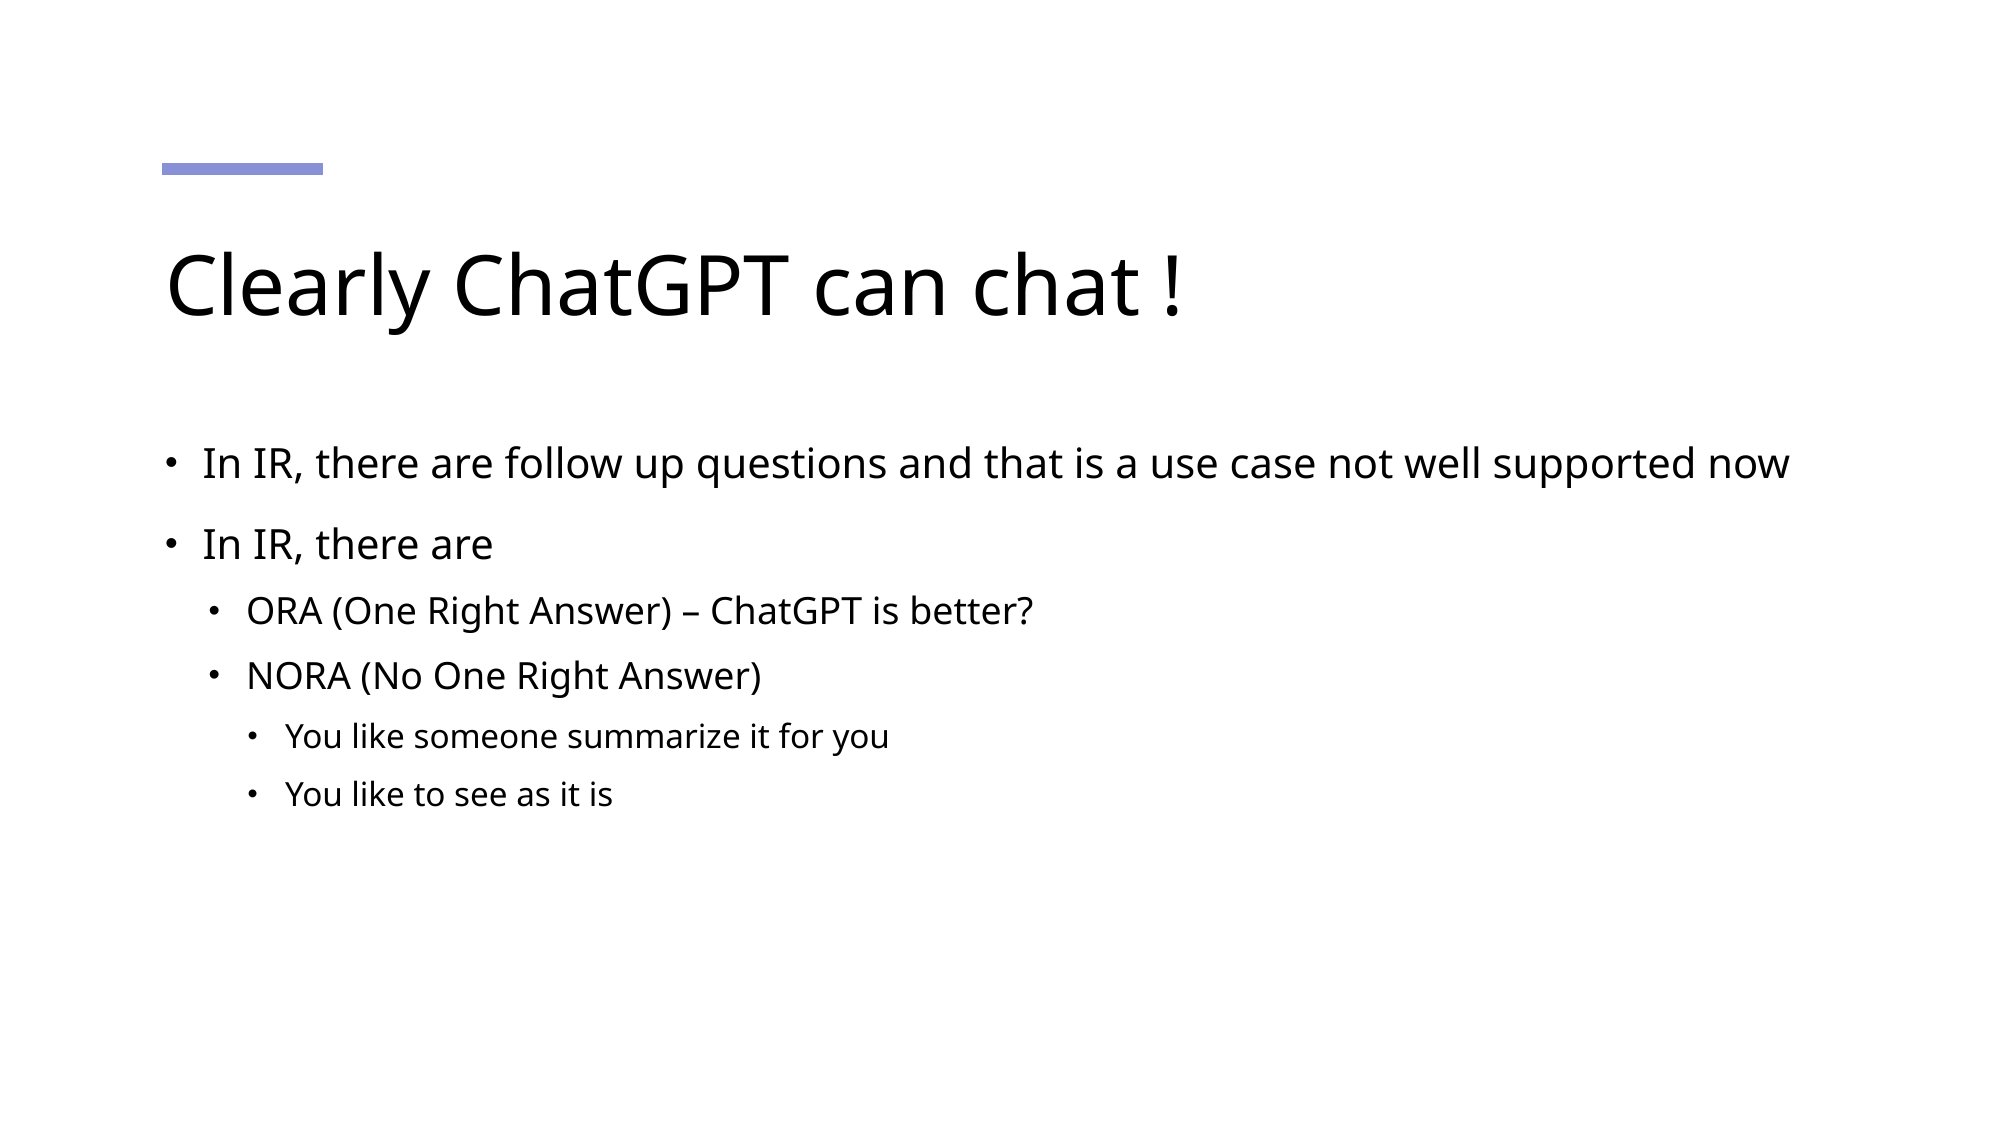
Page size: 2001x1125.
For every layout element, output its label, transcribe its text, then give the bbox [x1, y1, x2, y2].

title Clearly ChatGPT can chat ! [150, 224, 1850, 419]
list In IR, there are follow up questions and that is a use case not well supported now In IR, there are ORA (One Right Answer) – ChatGPT is better? NORA (No One Right Answer) You like someone summarize it for you You like to see as it is [150, 419, 1850, 975]
